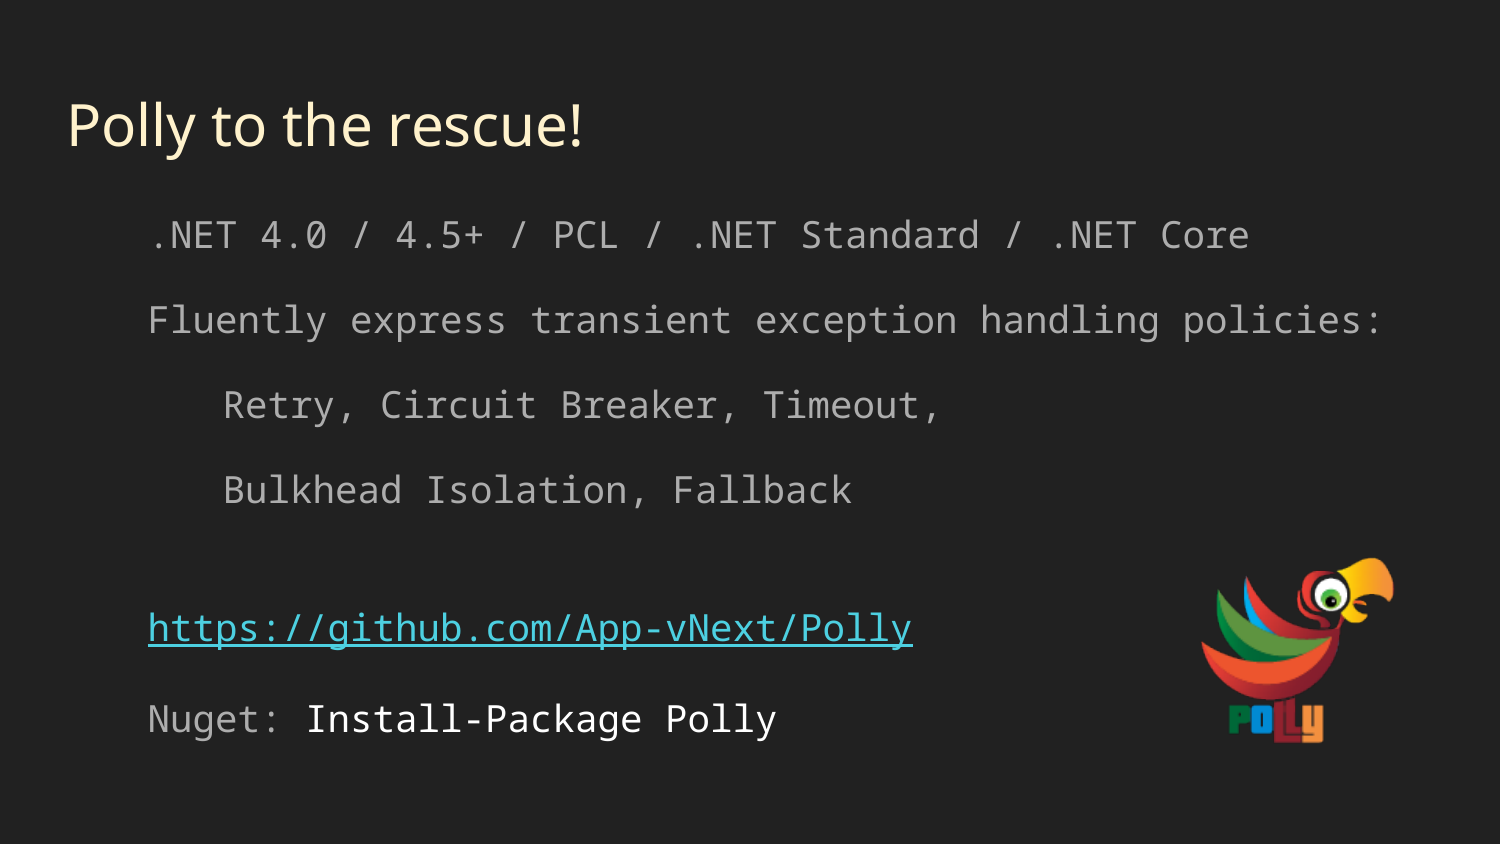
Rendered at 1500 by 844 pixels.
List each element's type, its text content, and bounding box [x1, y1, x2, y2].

list .NET 4.0 / 4.5+ / PCL / .NET Standard / .NET Core Fluently express transient exception handling policies: Retry, Circuit Breaker, Timeout, Bulkhead Isolation, Fallback https://github.com/App-vNext/Polly Nuget: Install-Package Polly [132, 189, 1449, 750]
title Polly to the rescue! [51, 72, 1449, 167]
picture [1197, 549, 1398, 750]
